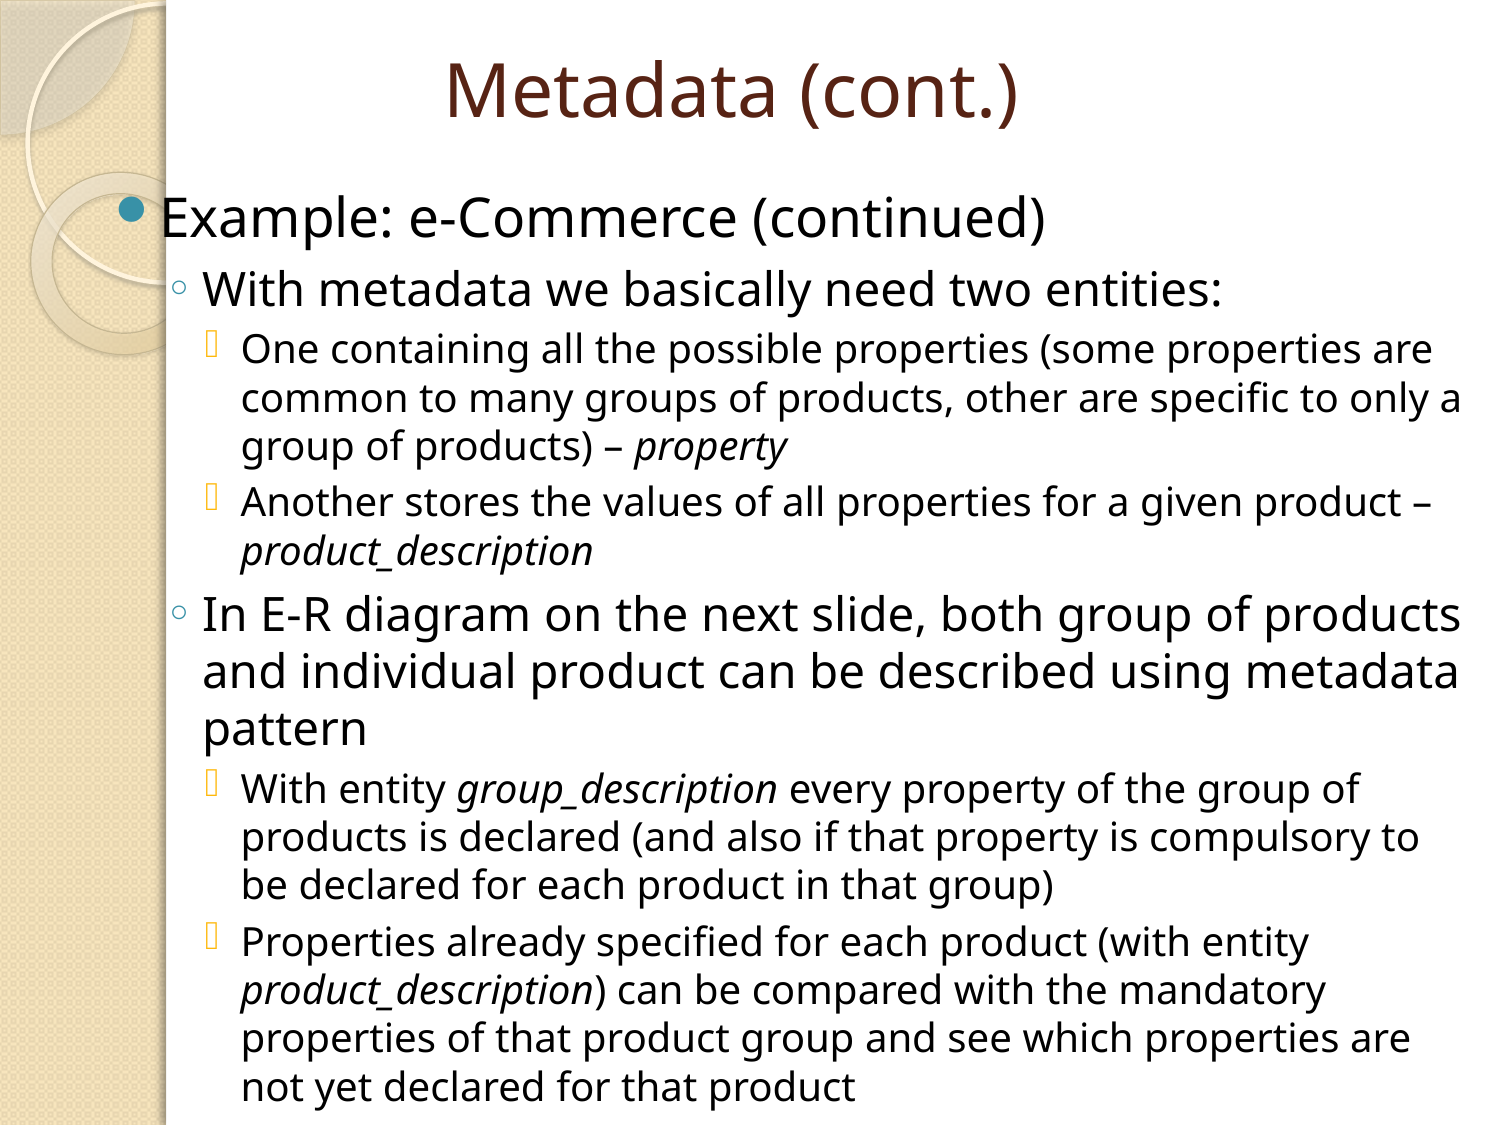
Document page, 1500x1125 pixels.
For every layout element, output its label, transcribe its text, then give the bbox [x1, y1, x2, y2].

list Example: e-Commerce (continued) With metadata we basically need two entities: One containing all the possible properties (some properties are common to many groups of products, other are specific to only a group of products) – property Another stores the values of all properties for a given product – product_description In E-R diagram on the next slide, both group of products and individual product can be described using metadata pattern With entity group_description every property of the group of products is declared (and also if that property is compulsory to be declared for each product in that group) Properties already specified for each product (with entity product_description) can be compared with the mandatory properties of that product group and see which properties are not yet declared for that product [87, 174, 1488, 1125]
title Metadata (cont.) [0, 12, 1463, 163]
